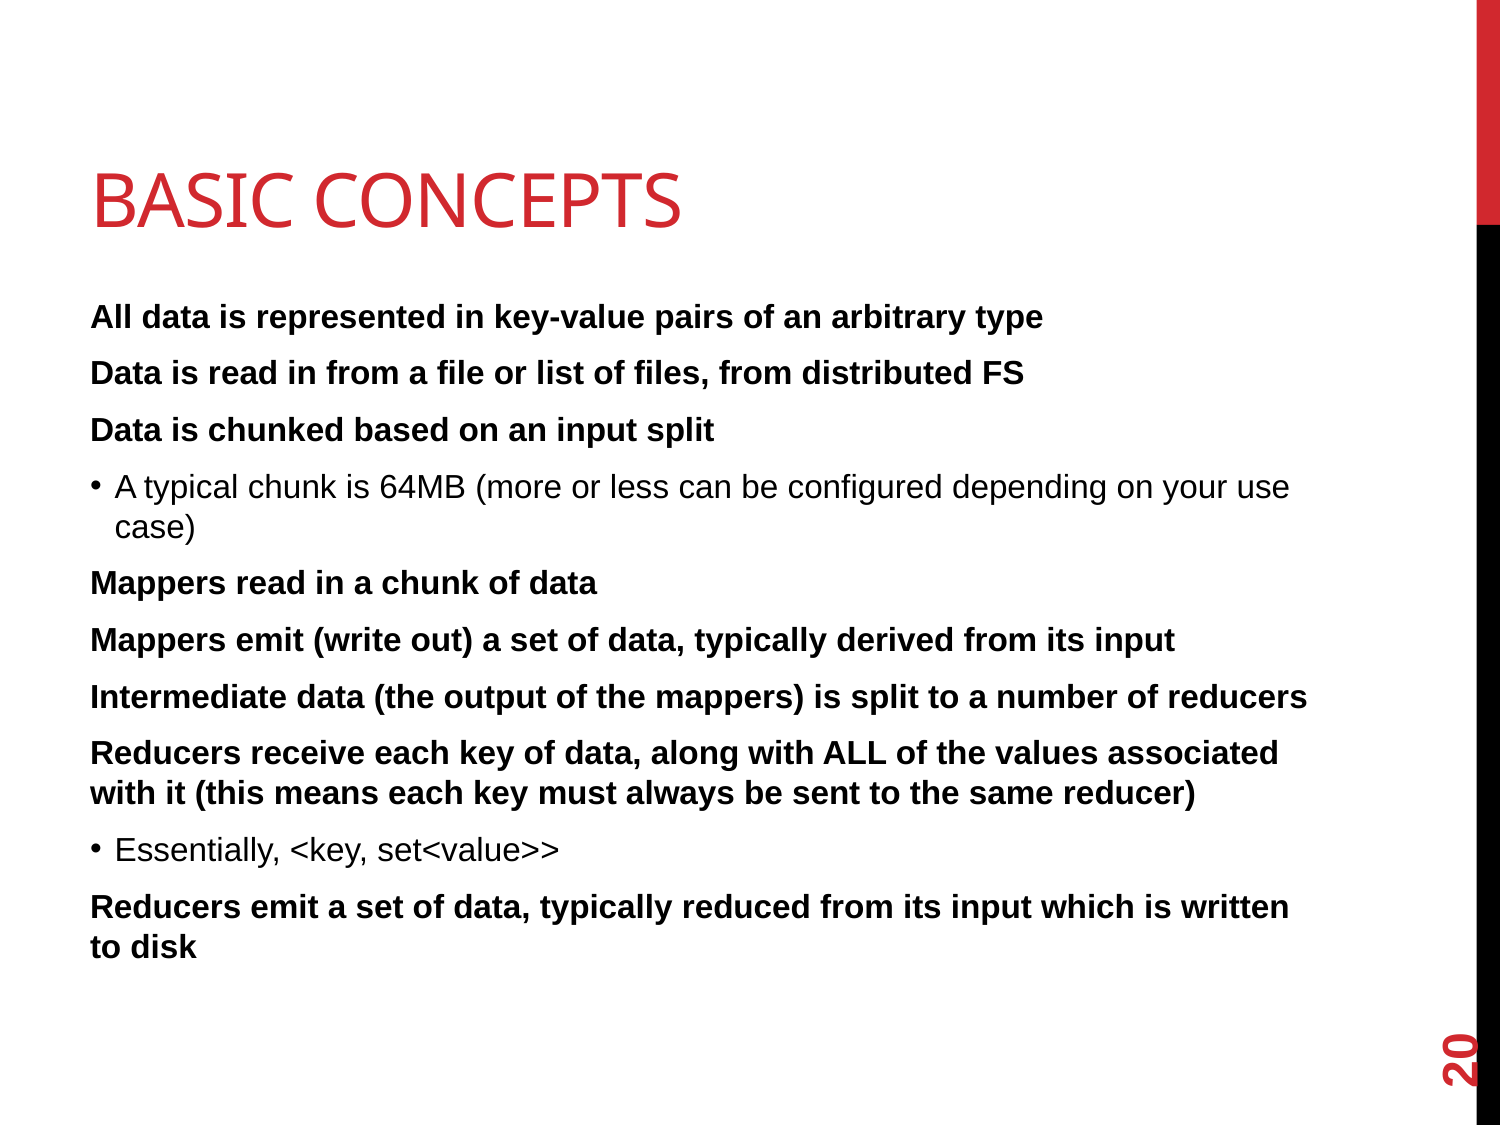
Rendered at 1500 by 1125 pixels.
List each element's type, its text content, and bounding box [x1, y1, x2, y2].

title Basic Concepts [75, 25, 1025, 250]
list All data is represented in key-value pairs of an arbitrary type Data is read in from a file or list of files, from distributed FS Data is chunked based on an input split A typical chunk is 64MB (more or less can be configured depending on your use case) Mappers read in a chunk of data Mappers emit (write out) a set of data, typically derived from its input Intermediate data (the output of the mappers) is split to a number of reducers Reducers receive each key of data, along with ALL of the values associated with it (this means each key must always be sent to the same reducer) Essentially, <key, set<value>> Reducers emit a set of data, typically reduced from its input which is written to disk [75, 287, 1325, 1005]
slide_number 20 [1427, 887, 1488, 1104]
